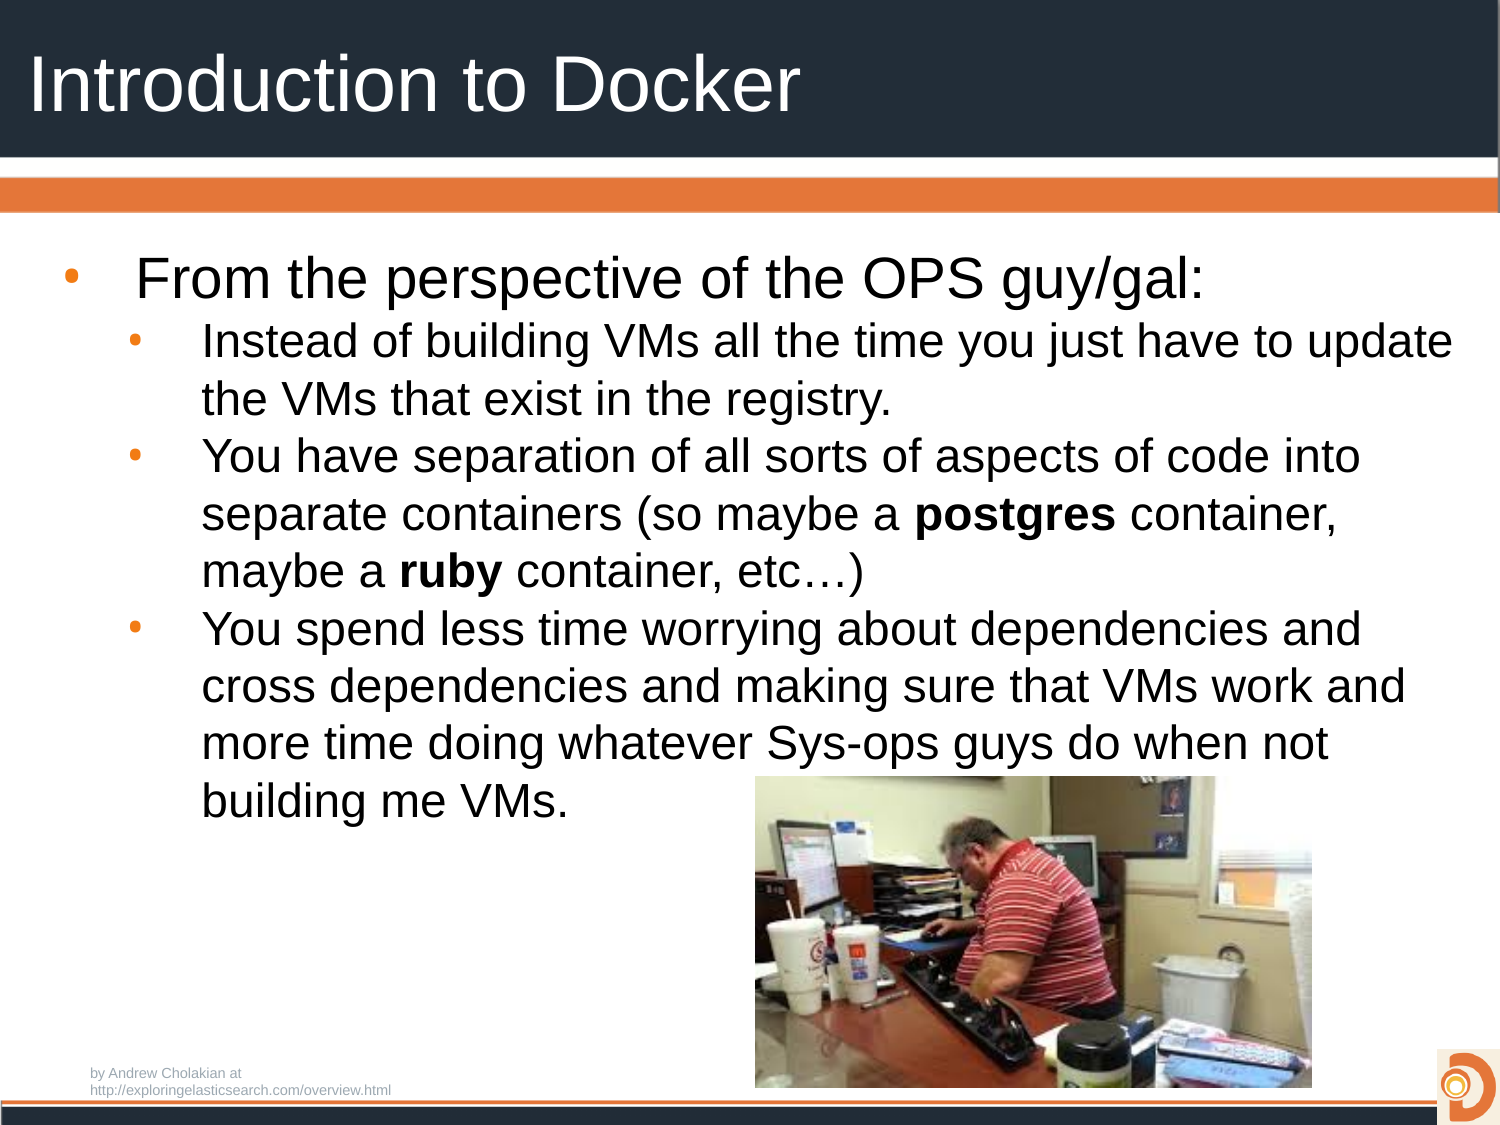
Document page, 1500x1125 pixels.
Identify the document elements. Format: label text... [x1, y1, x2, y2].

picture [754, 775, 1312, 1088]
list From the perspective of the OPS guy/gal: Instead of building VMs all the time you just have to update the VMs that exist in the registry. You have separation of all sorts of aspects of code into separate containers (so maybe a postgres container, maybe a ruby container, etc…) You spend less time worrying about dependencies and cross dependencies and making sure that VMs work and more time doing whatever Sys-ops guys do when not building me VMs. [12, 224, 1488, 1050]
picture [2, 1049, 1500, 1125]
picture [0, 0, 1500, 213]
footer by Andrew Cholakian at http://exploringelasticsearch.com/overview.html [75, 1062, 550, 1100]
title Introduction to Docker [12, 24, 1488, 136]
